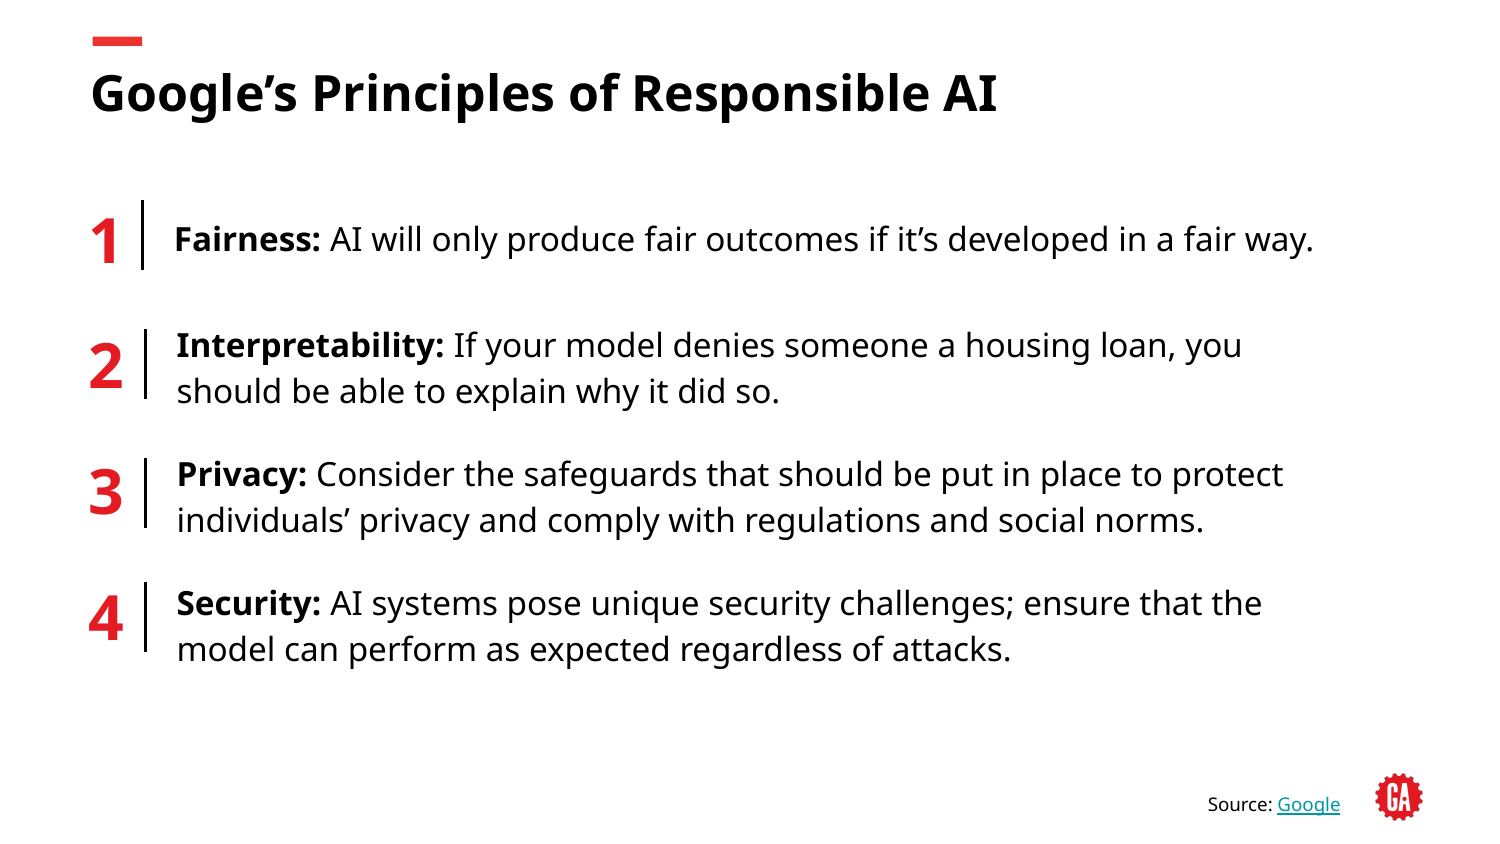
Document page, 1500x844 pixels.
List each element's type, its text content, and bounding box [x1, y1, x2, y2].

picture [1373, 771, 1425, 823]
text_box Security: AI systems pose unique security challenges; ensure that the model can perform as expected regardless of attacks. [161, 572, 1359, 672]
text_box Privacy: Consider the safeguards that should be put in place to protect individuals’ privacy and comply with regulations and social norms. [161, 443, 1359, 543]
text_box 4 [73, 563, 130, 638]
list Source: Google [750, 773, 1356, 838]
text_box 3 [73, 437, 130, 512]
text_box Interpretability: If your model denies someone a housing loan, you should be able to explain why it did so. [161, 314, 1359, 414]
text_box 1 [73, 185, 128, 261]
text_box 2 [73, 311, 130, 387]
title Google’s Principles of Responsible AI [75, 46, 1473, 140]
text_box Fairness: AI will only produce fair outcomes if it’s developed in a fair way. [158, 185, 1356, 285]
